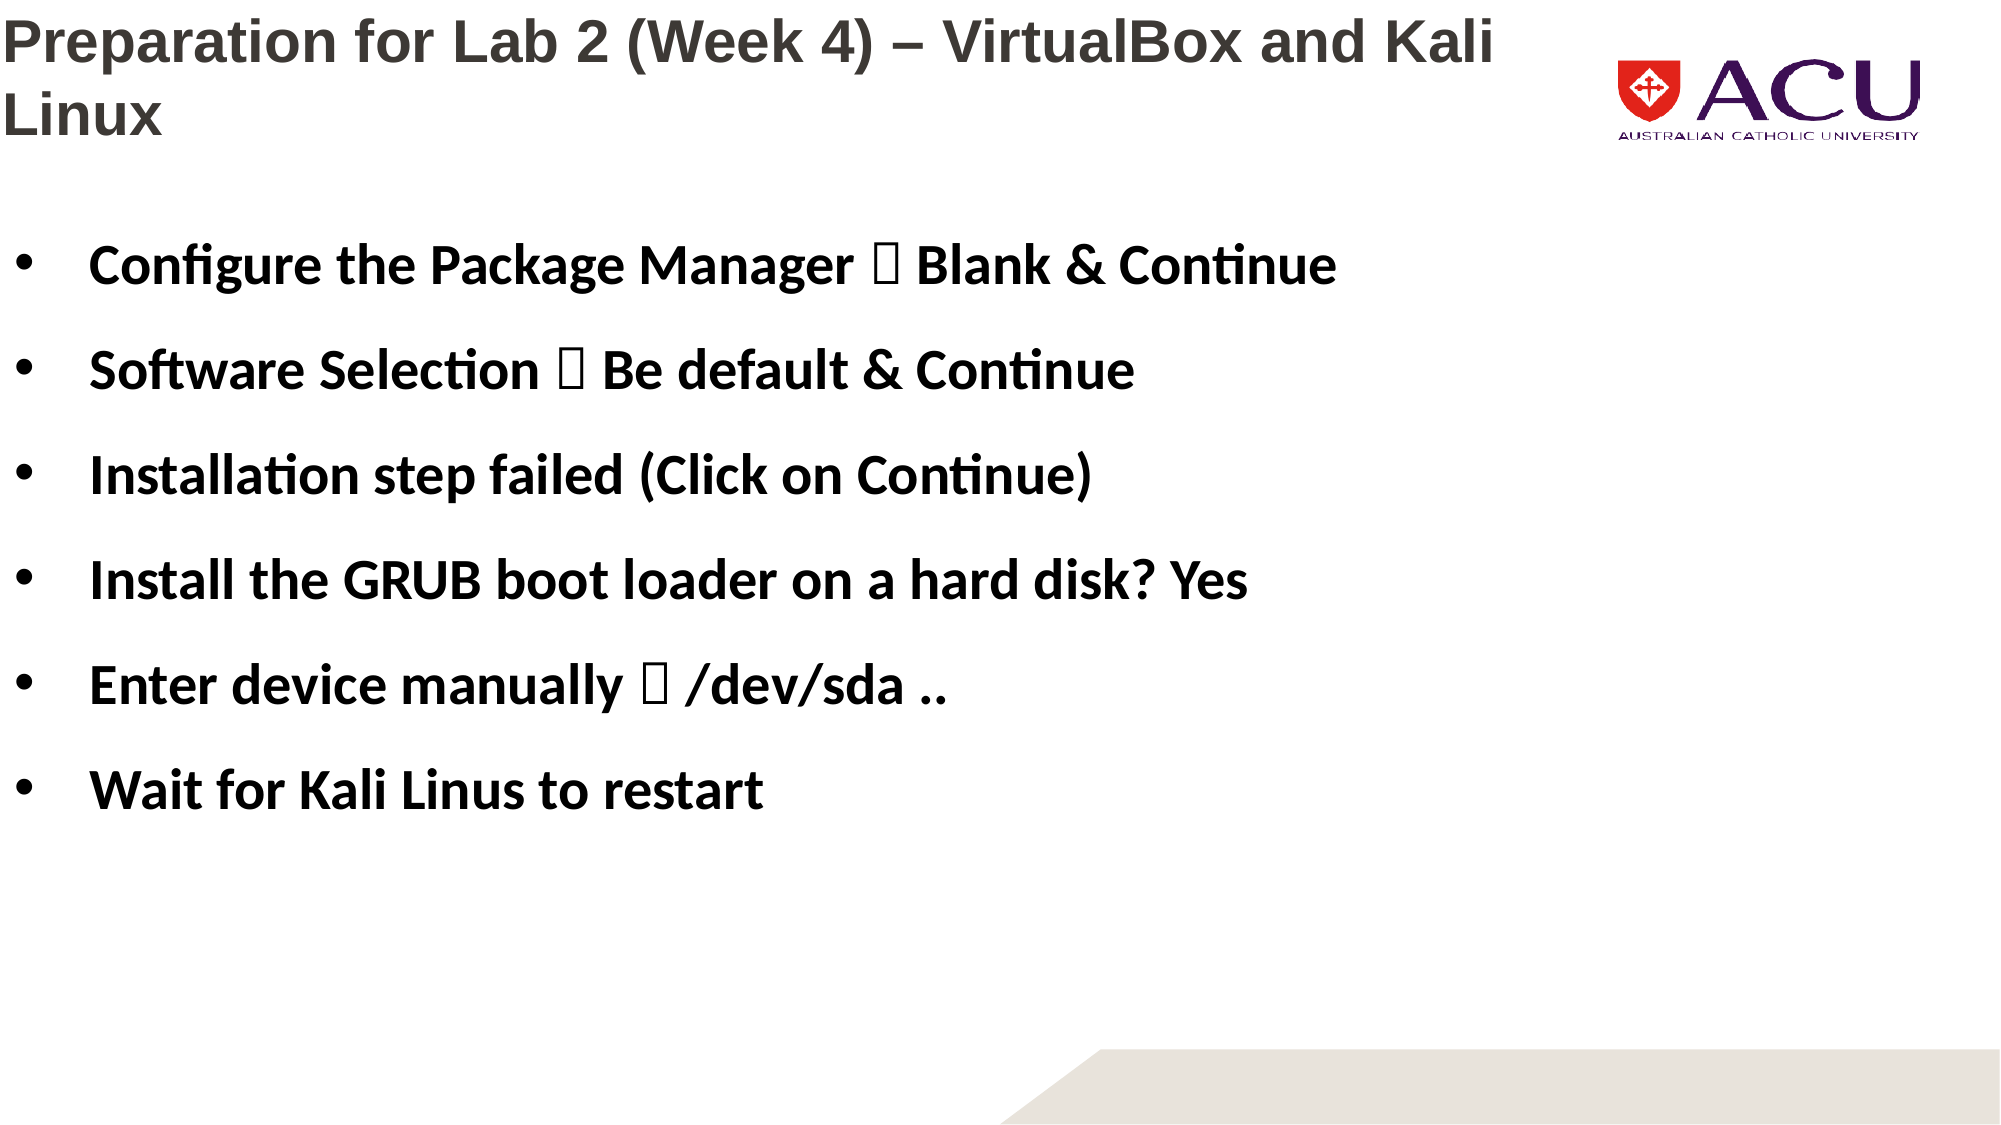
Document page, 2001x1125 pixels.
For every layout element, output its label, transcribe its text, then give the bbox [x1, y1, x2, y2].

text_box Configure the Package Manager  Blank & Continue Software Selection  Be default & Continue Installation step failed (Click on Continue) Install the GRUB boot loader on a hard disk? Yes Enter device manually  /dev/sda .. Wait for Kali Linus to restart [0, 183, 2000, 829]
title Preparation for Lab 2 (Week 4) – VirtualBox and Kali Linux [0, 0, 1580, 183]
picture [1618, 59, 1920, 140]
